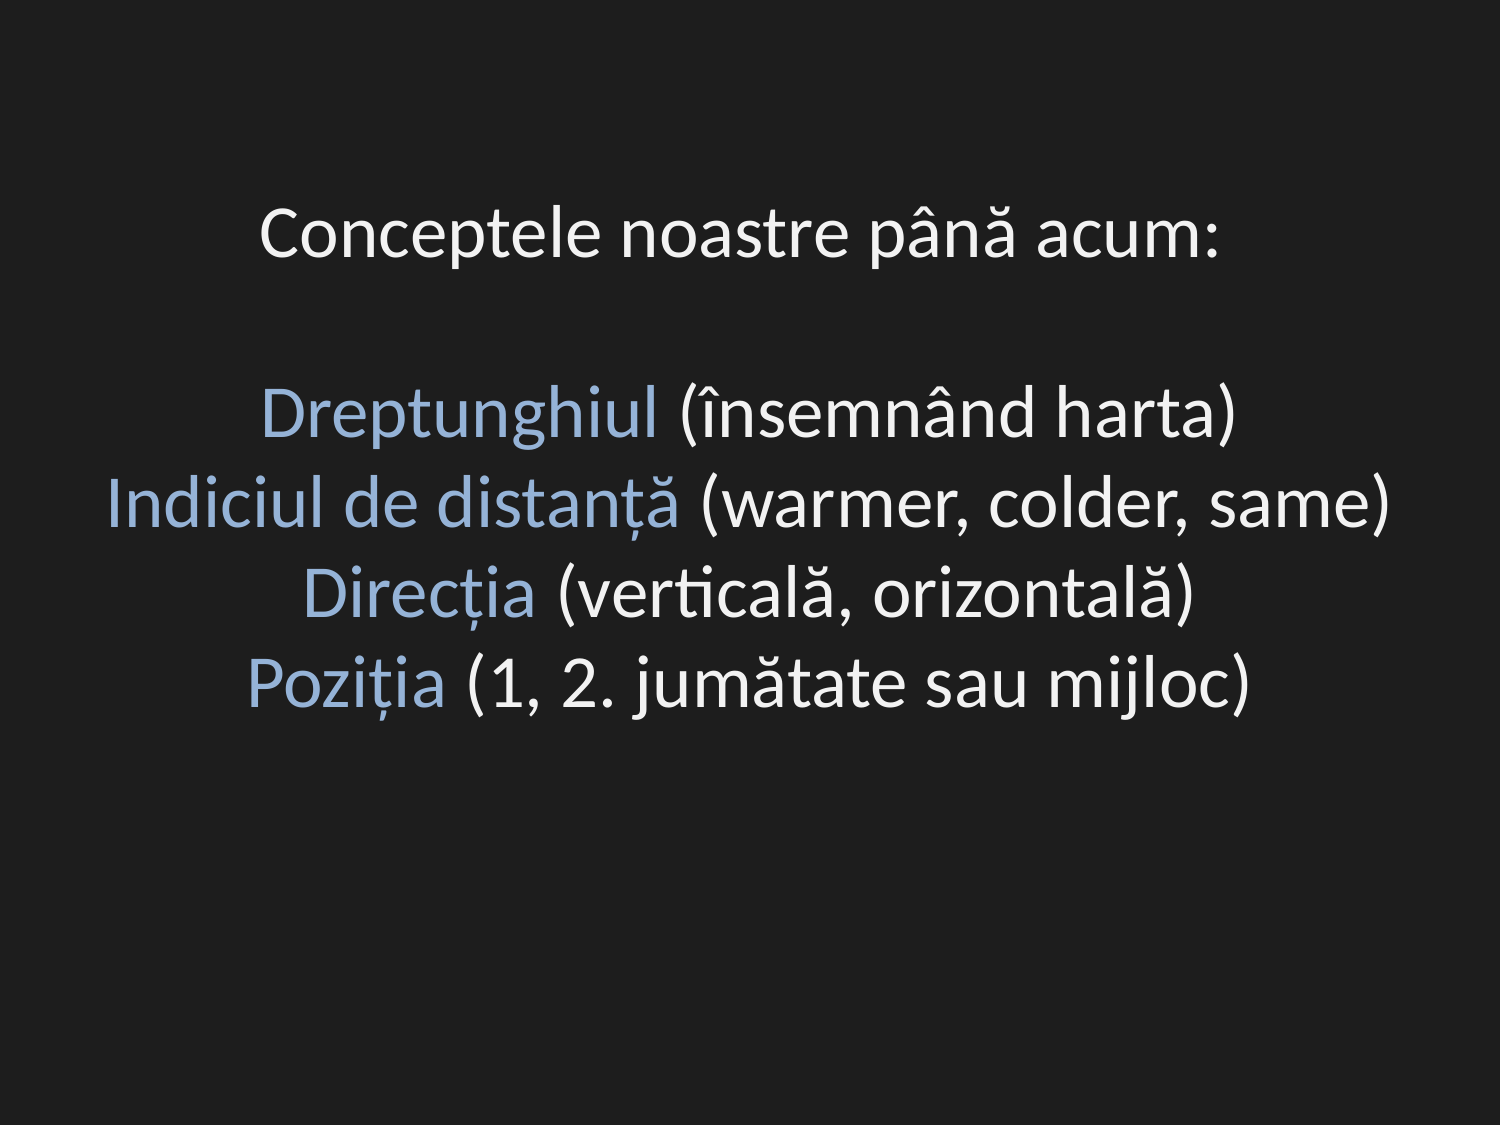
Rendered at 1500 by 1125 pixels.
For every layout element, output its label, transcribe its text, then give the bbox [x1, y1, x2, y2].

text_box Conceptele noastre până acum: Dreptunghiul (însemnând harta) Indiciul de distanță (warmer, colder, same) Direcția (verticală, orizontală) Poziția (1, 2. jumătate sau mijloc) [0, 174, 1500, 730]
